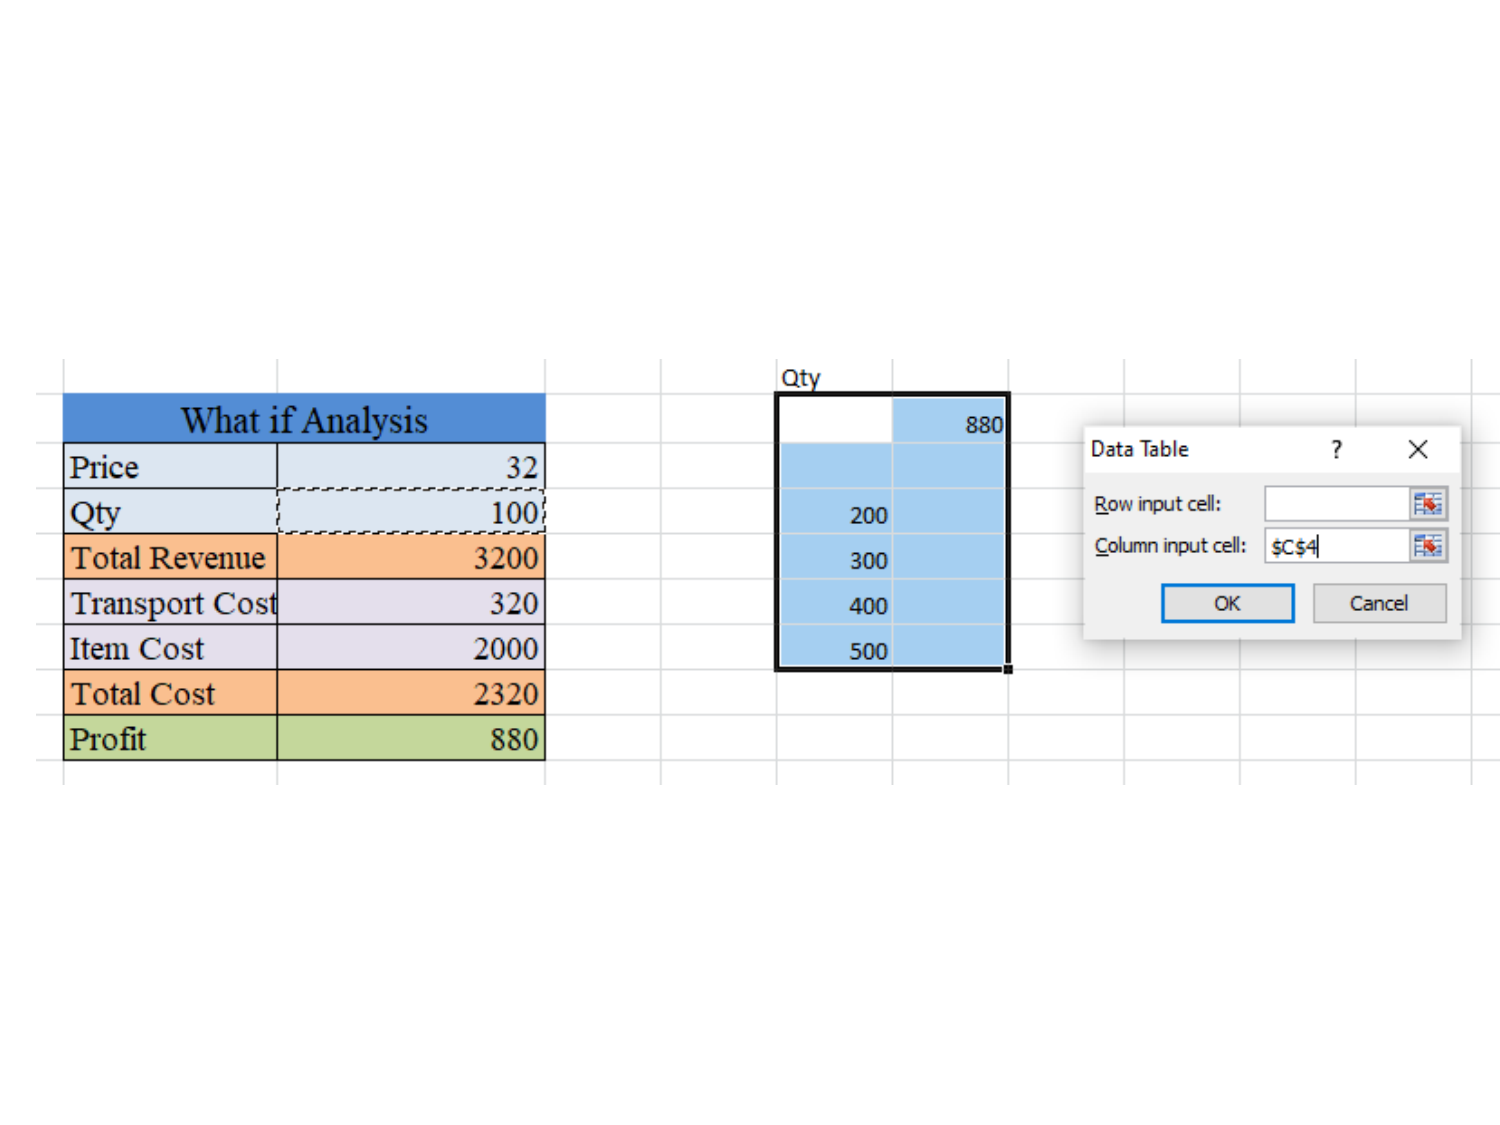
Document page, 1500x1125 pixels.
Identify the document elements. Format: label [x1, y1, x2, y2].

picture [36, 359, 1500, 785]
